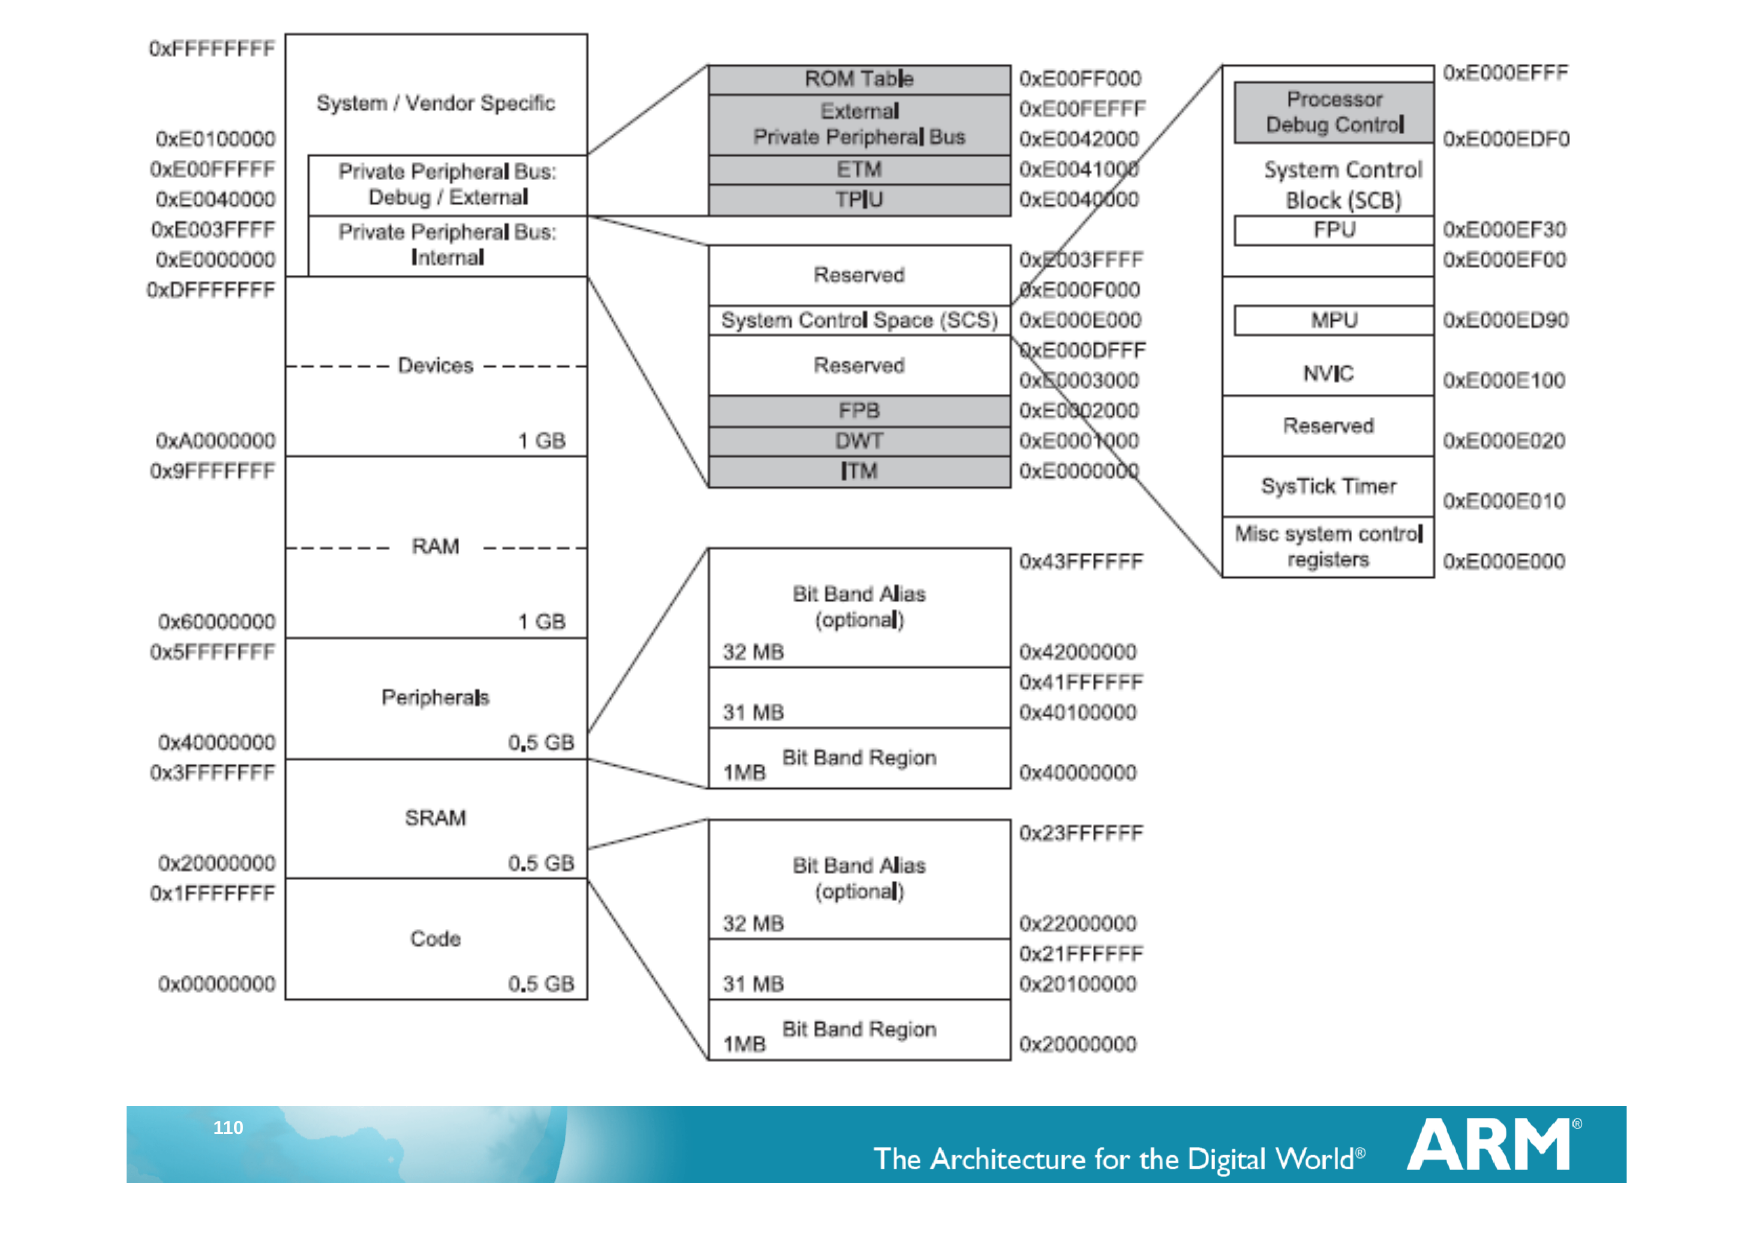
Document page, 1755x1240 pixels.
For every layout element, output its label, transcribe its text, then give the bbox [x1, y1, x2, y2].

picture [132, 17, 1591, 1066]
slide_number 110 [198, 1115, 275, 1176]
picture [126, 1106, 1627, 1183]
